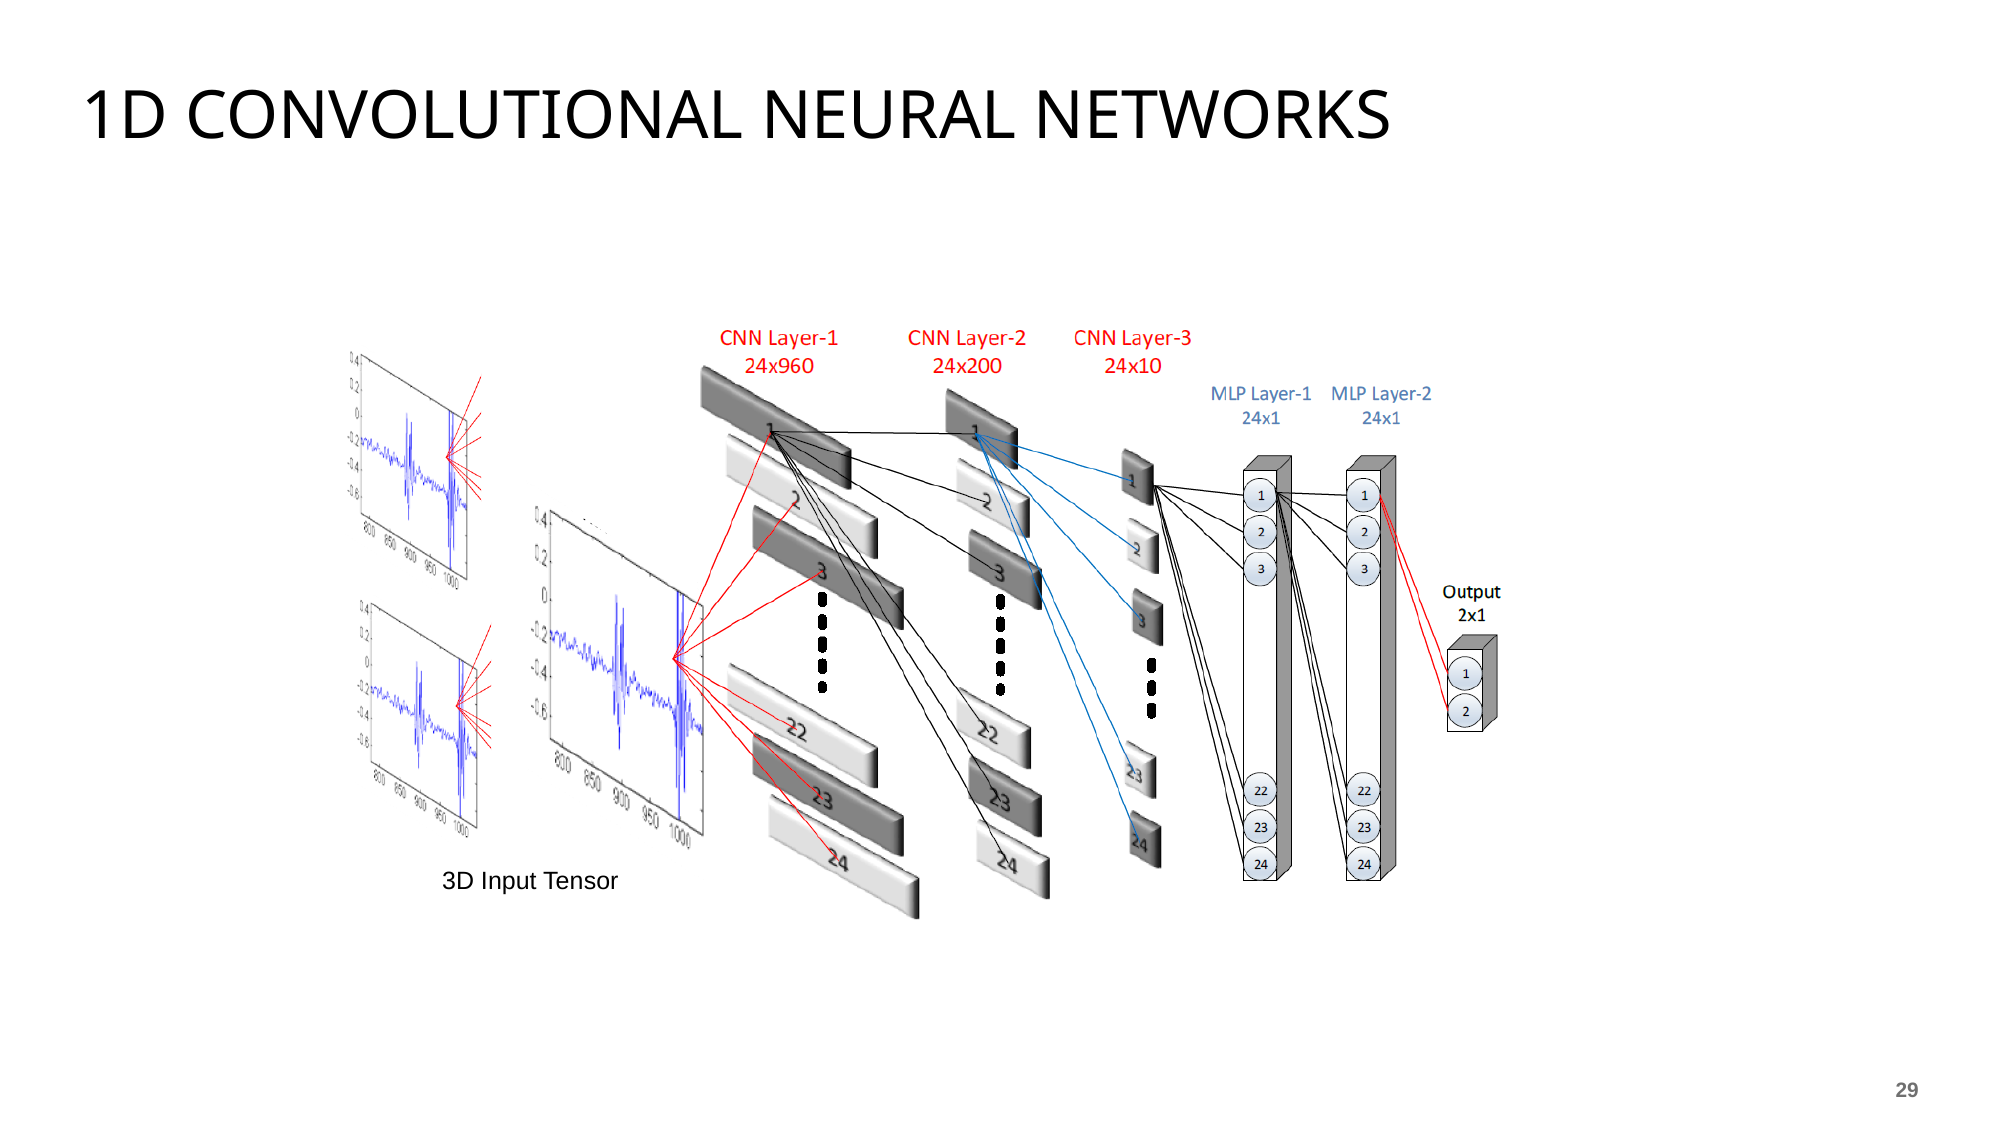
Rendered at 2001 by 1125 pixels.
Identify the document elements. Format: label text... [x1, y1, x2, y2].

title 1D Convolutional Neural Networks [81, 81, 1919, 150]
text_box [307, 284, 1527, 929]
slide_number 28 [1837, 1062, 1919, 1102]
